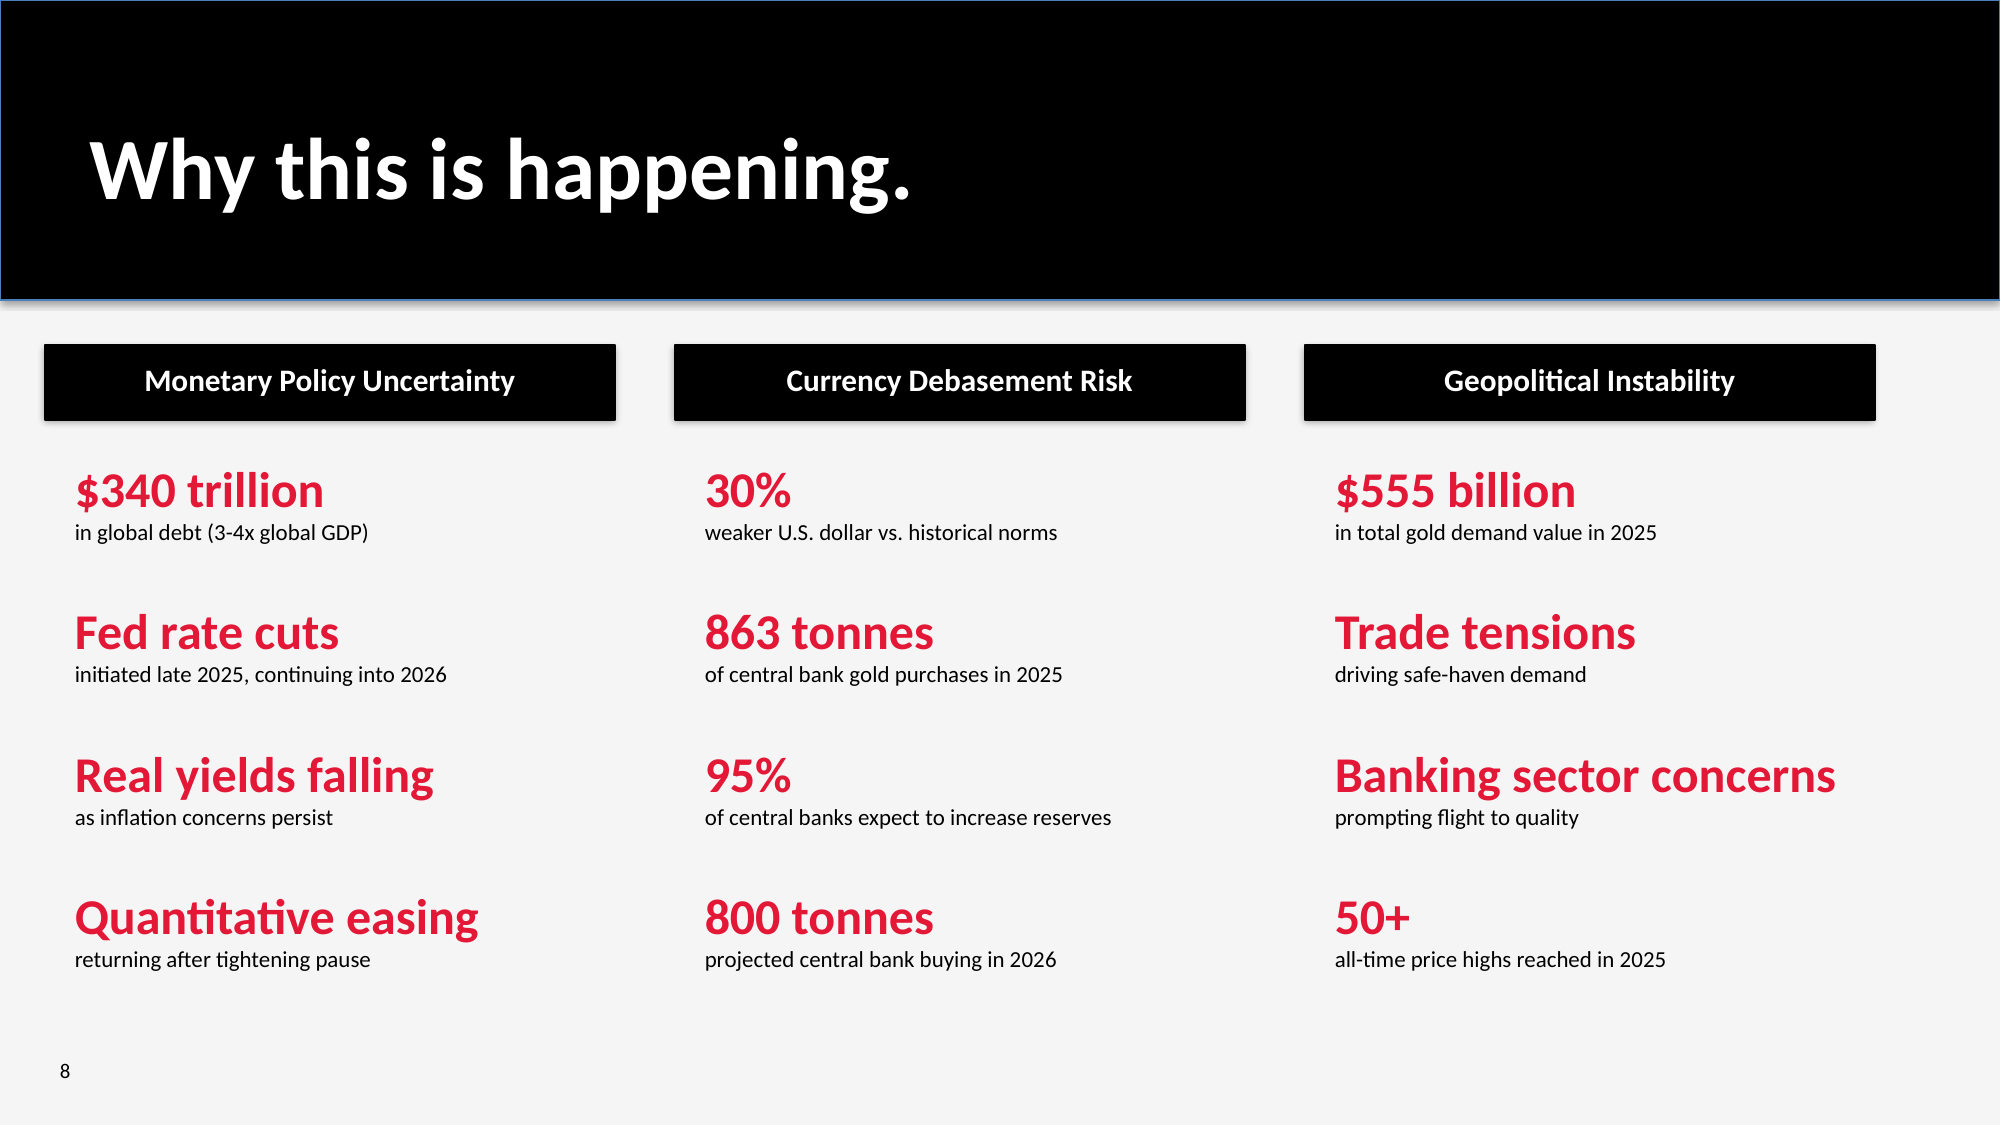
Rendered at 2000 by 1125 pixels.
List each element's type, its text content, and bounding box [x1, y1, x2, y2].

text_box Quantitative easing [59, 877, 600, 937]
text_box Monetary Policy Uncertainty [44, 352, 615, 405]
text_box of central bank gold purchases in 2025 [689, 652, 1230, 695]
text_box as inflation concerns persist [59, 795, 600, 838]
text_box initiated late 2025, continuing into 2026 [59, 652, 600, 695]
text_box in total gold demand value in 2025 [1319, 510, 1860, 553]
text_box [1304, 344, 1876, 421]
text_box Trade tensions [1319, 592, 1860, 652]
text_box projected central bank buying in 2026 [689, 937, 1230, 980]
text_box 30% [689, 449, 1230, 510]
text_box [674, 344, 1246, 421]
text_box Banking sector concerns [1319, 734, 1860, 795]
text_box Geopolitical Instability [1304, 352, 1875, 405]
text_box weaker U.S. dollar vs. historical norms [689, 510, 1230, 553]
text_box 95% [689, 734, 1230, 795]
text_box $555 billion [1319, 449, 1860, 510]
text_box returning after tightening pause [59, 937, 600, 980]
text_box Currency Debasement Risk [674, 352, 1245, 405]
text_box 863 tonnes [689, 592, 1230, 652]
text_box of central banks expect to increase reserves [689, 795, 1230, 838]
text_box 8 [44, 1050, 120, 1090]
text_box 800 tonnes [689, 877, 1230, 937]
text_box Real yields falling [59, 734, 600, 795]
text_box Fed rate cuts [59, 592, 600, 652]
text_box all-time price highs reached in 2025 [1319, 937, 1860, 980]
text_box in global debt (3-4x global GDP) [59, 510, 600, 553]
text_box [44, 344, 616, 421]
text_box driving safe-haven demand [1319, 652, 1860, 695]
picture [0, 0, 2000, 301]
text_box prompting flight to quality [1319, 795, 1860, 838]
text_box $340 trillion [59, 449, 600, 510]
text_box [0, 311, 2000, 1125]
text_box 50+ [1319, 877, 1860, 937]
